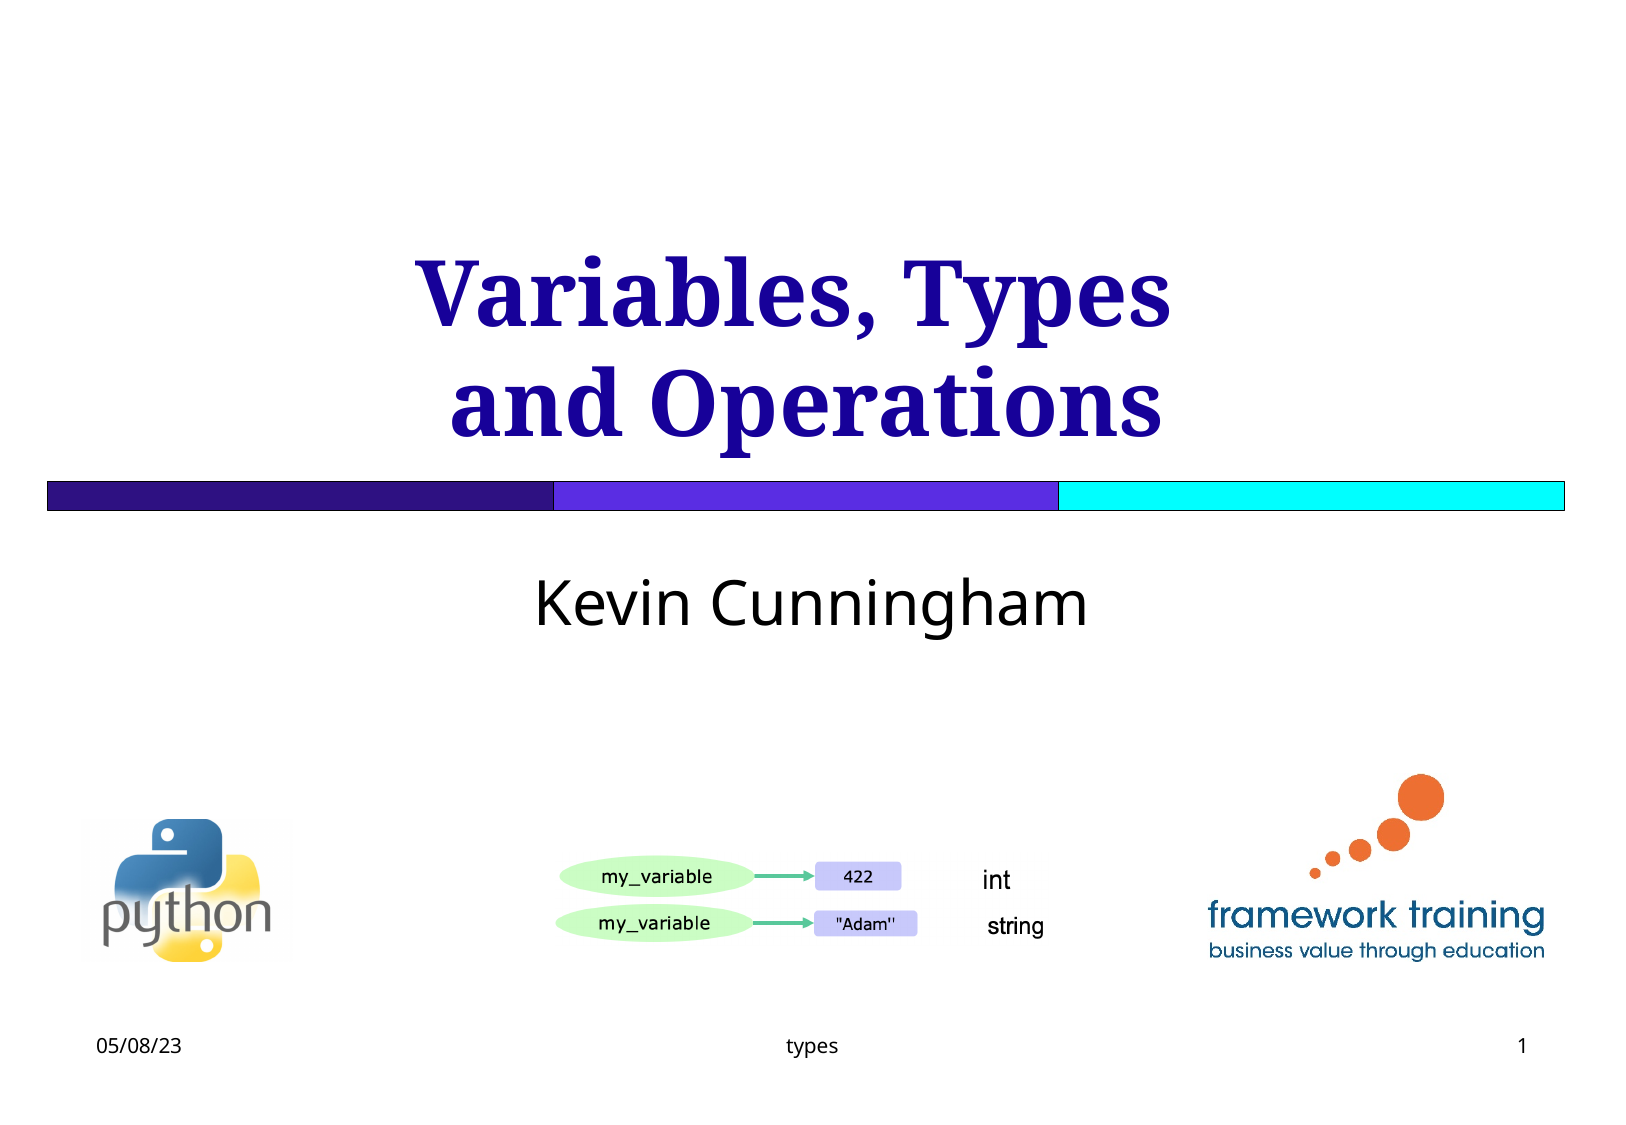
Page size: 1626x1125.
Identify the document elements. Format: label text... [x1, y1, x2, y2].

picture [1207, 773, 1544, 963]
slide_number 1 [1164, 1025, 1544, 1100]
picture [554, 852, 1050, 946]
footer types [555, 1025, 1070, 1100]
picture [80, 819, 293, 963]
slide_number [81, 1025, 461, 1100]
title Variables, Types and Operations [115, 113, 1498, 463]
subtitle Kevin Cunningham [287, 536, 1338, 899]
